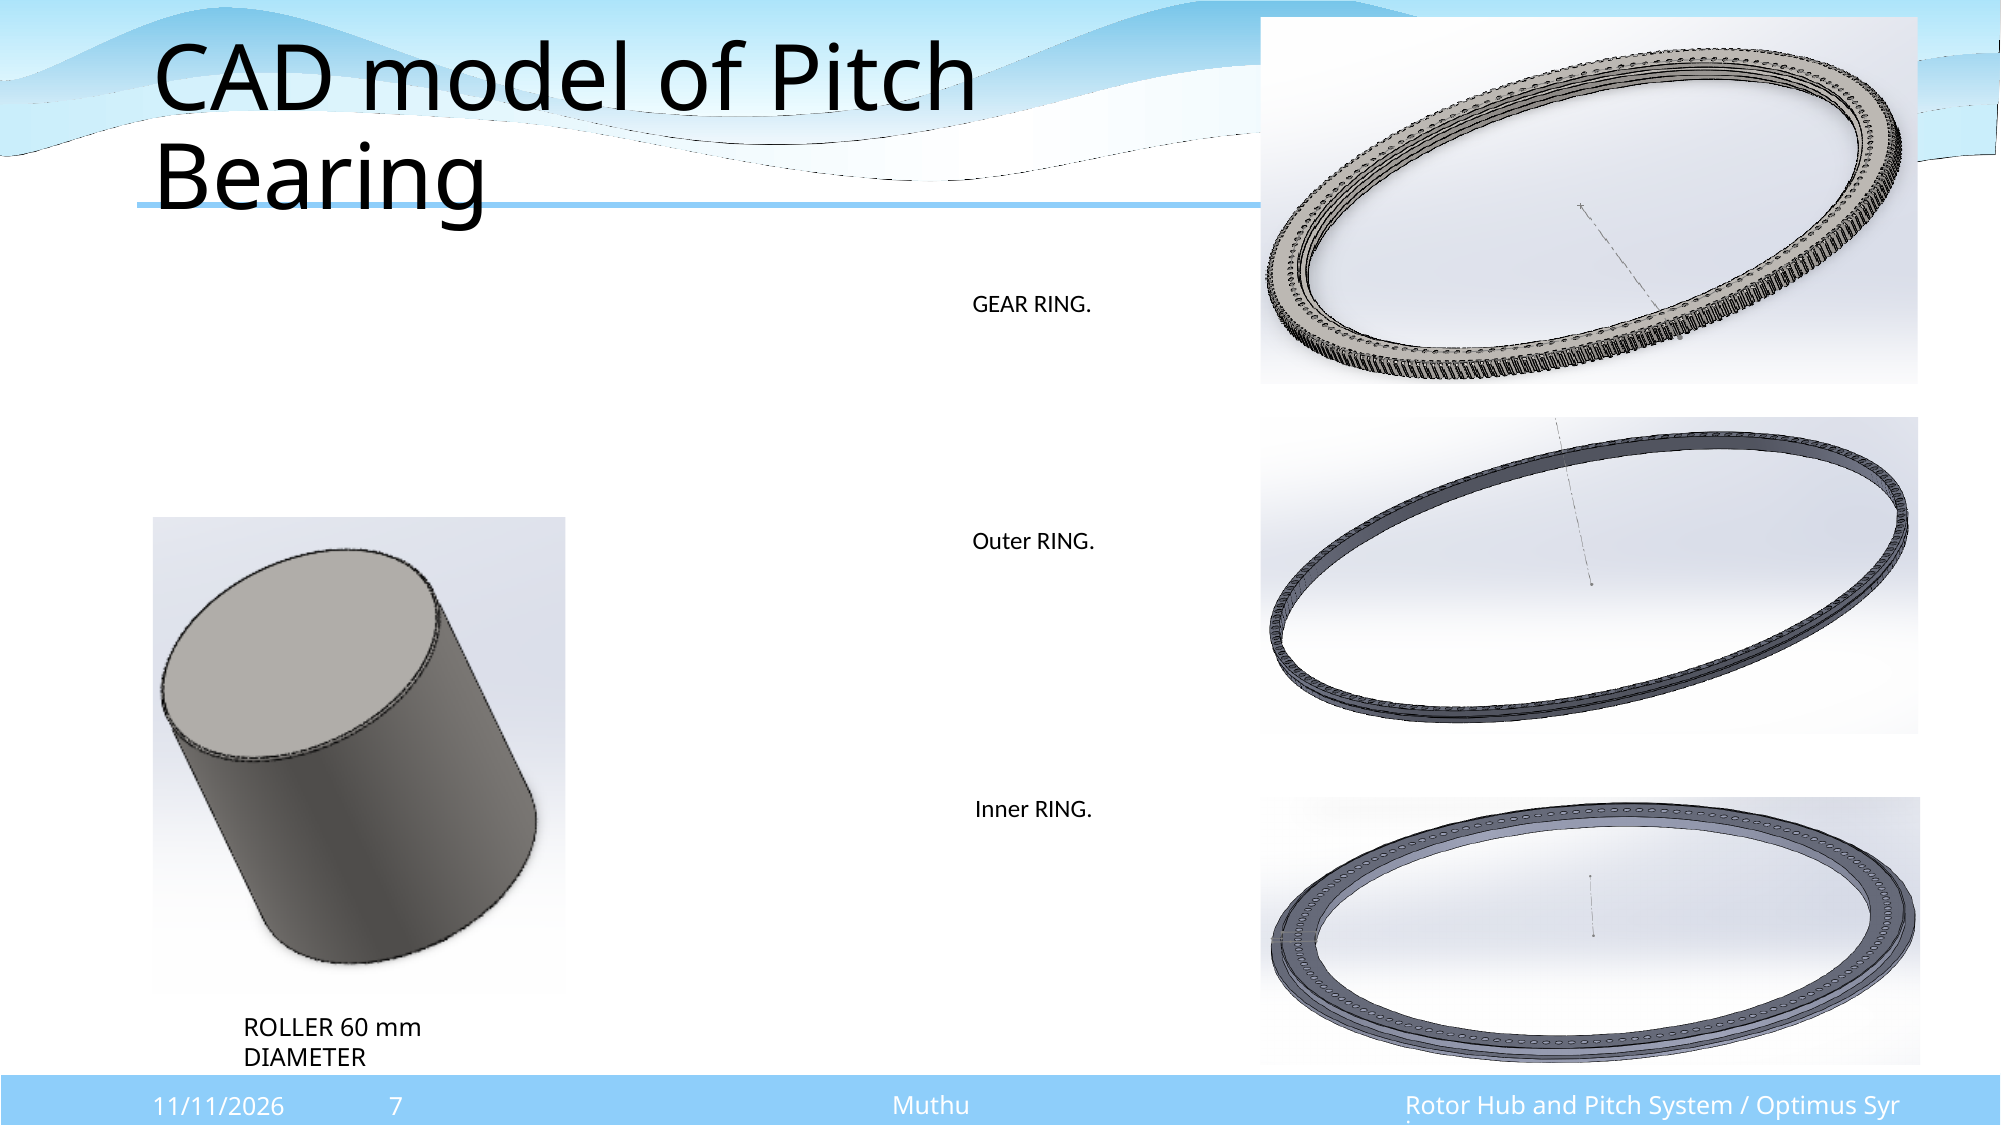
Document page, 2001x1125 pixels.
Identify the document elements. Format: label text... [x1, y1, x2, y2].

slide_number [137, 1077, 319, 1125]
list Muthu [472, 1076, 1391, 1125]
picture [152, 516, 566, 995]
text_box Inner RING. [960, 785, 1133, 861]
picture [1260, 796, 1921, 1066]
slide_number 7 [319, 1079, 472, 1125]
text_box GEAR RING. [957, 280, 1120, 386]
text_box ROLLER 60 mm DIAMETER [228, 1004, 551, 1079]
picture [1260, 17, 1919, 384]
footer Rotor Hub and Pitch System / Optimus Syria [1391, 1076, 1918, 1125]
title CAD model of Pitch Bearing [137, 59, 1260, 201]
text_box Outer RING. [957, 517, 1133, 592]
picture [1260, 416, 1919, 734]
